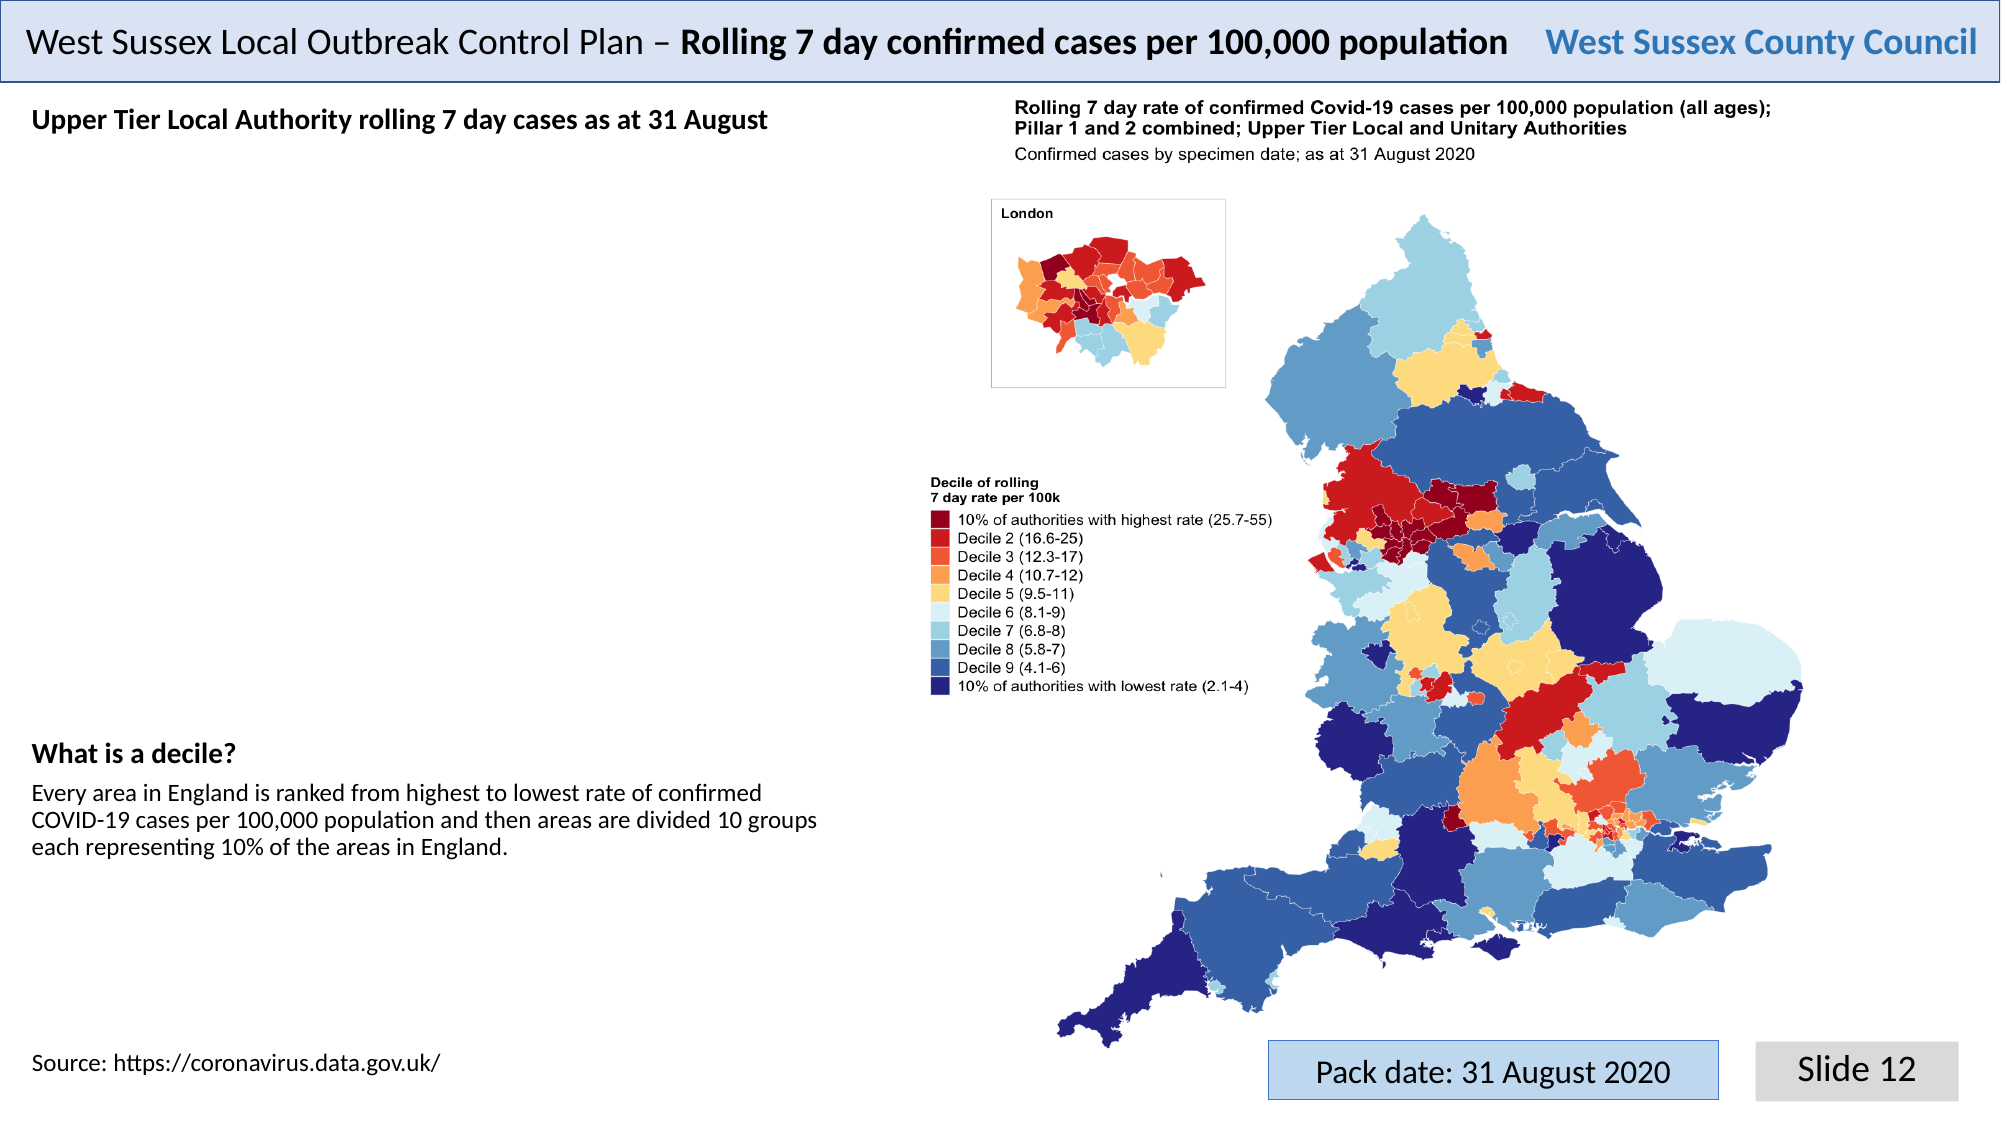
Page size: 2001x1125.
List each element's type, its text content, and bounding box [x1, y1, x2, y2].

list What is a decile? [16, 731, 562, 772]
list Source: https://coronavirus.data.gov.uk/ [17, 1042, 660, 1103]
list Upper Tier Local Authority rolling 7 day cases as at 31 August [16, 97, 895, 173]
picture [895, 91, 1959, 1104]
list Every area in England is ranked from highest to lowest rate of confirmed COVID-19 cases per 100,000 population and then areas are divided 10 groups each representing 10% of the areas in England. [16, 772, 853, 900]
